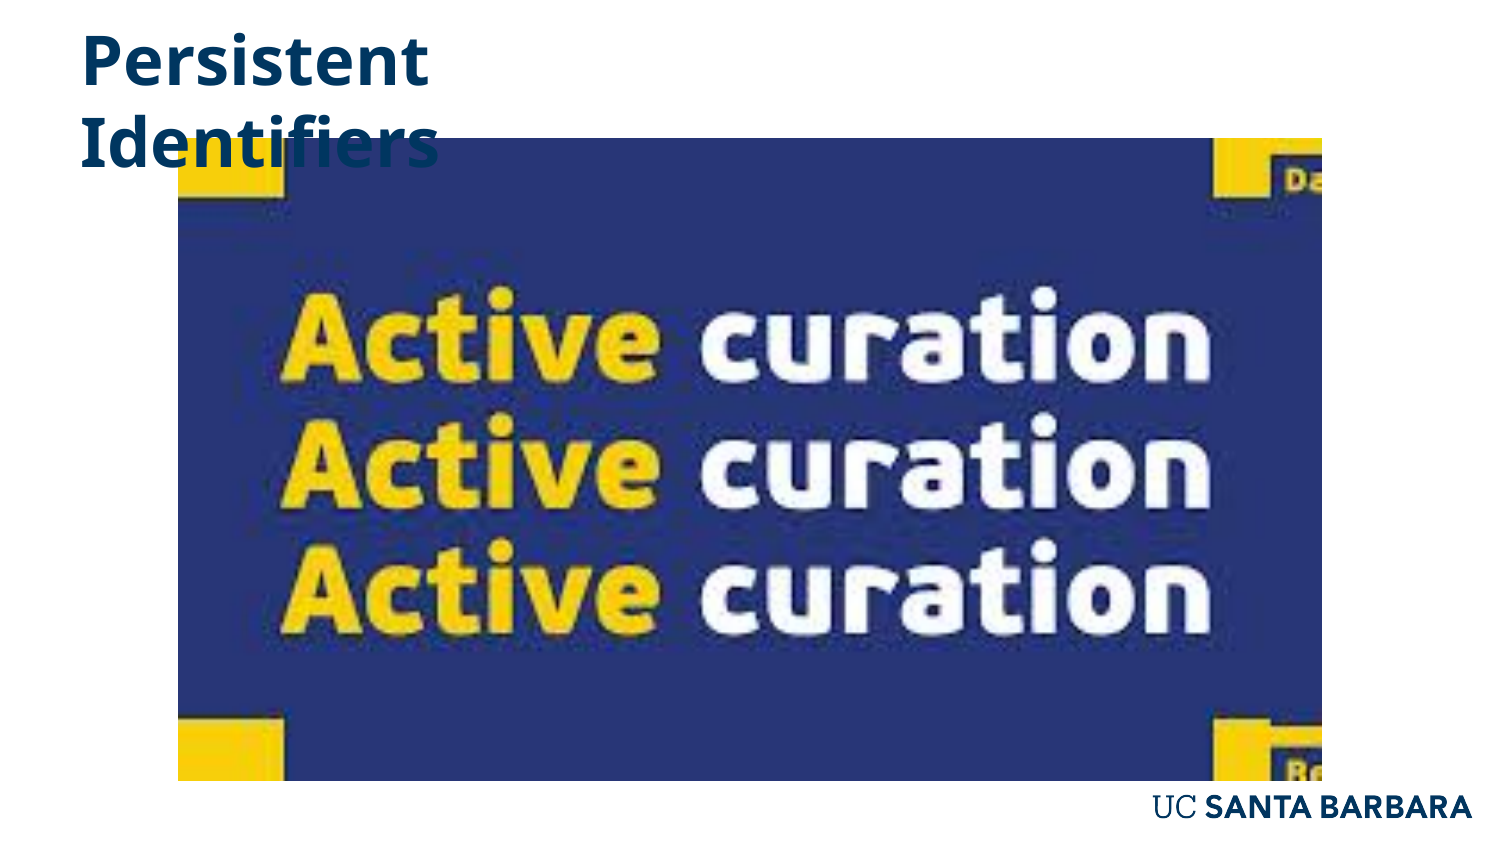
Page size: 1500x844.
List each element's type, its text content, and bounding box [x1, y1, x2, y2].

text_box Persistent Identifiers [65, 1, 823, 197]
picture [178, 137, 1322, 781]
picture [1152, 794, 1473, 819]
